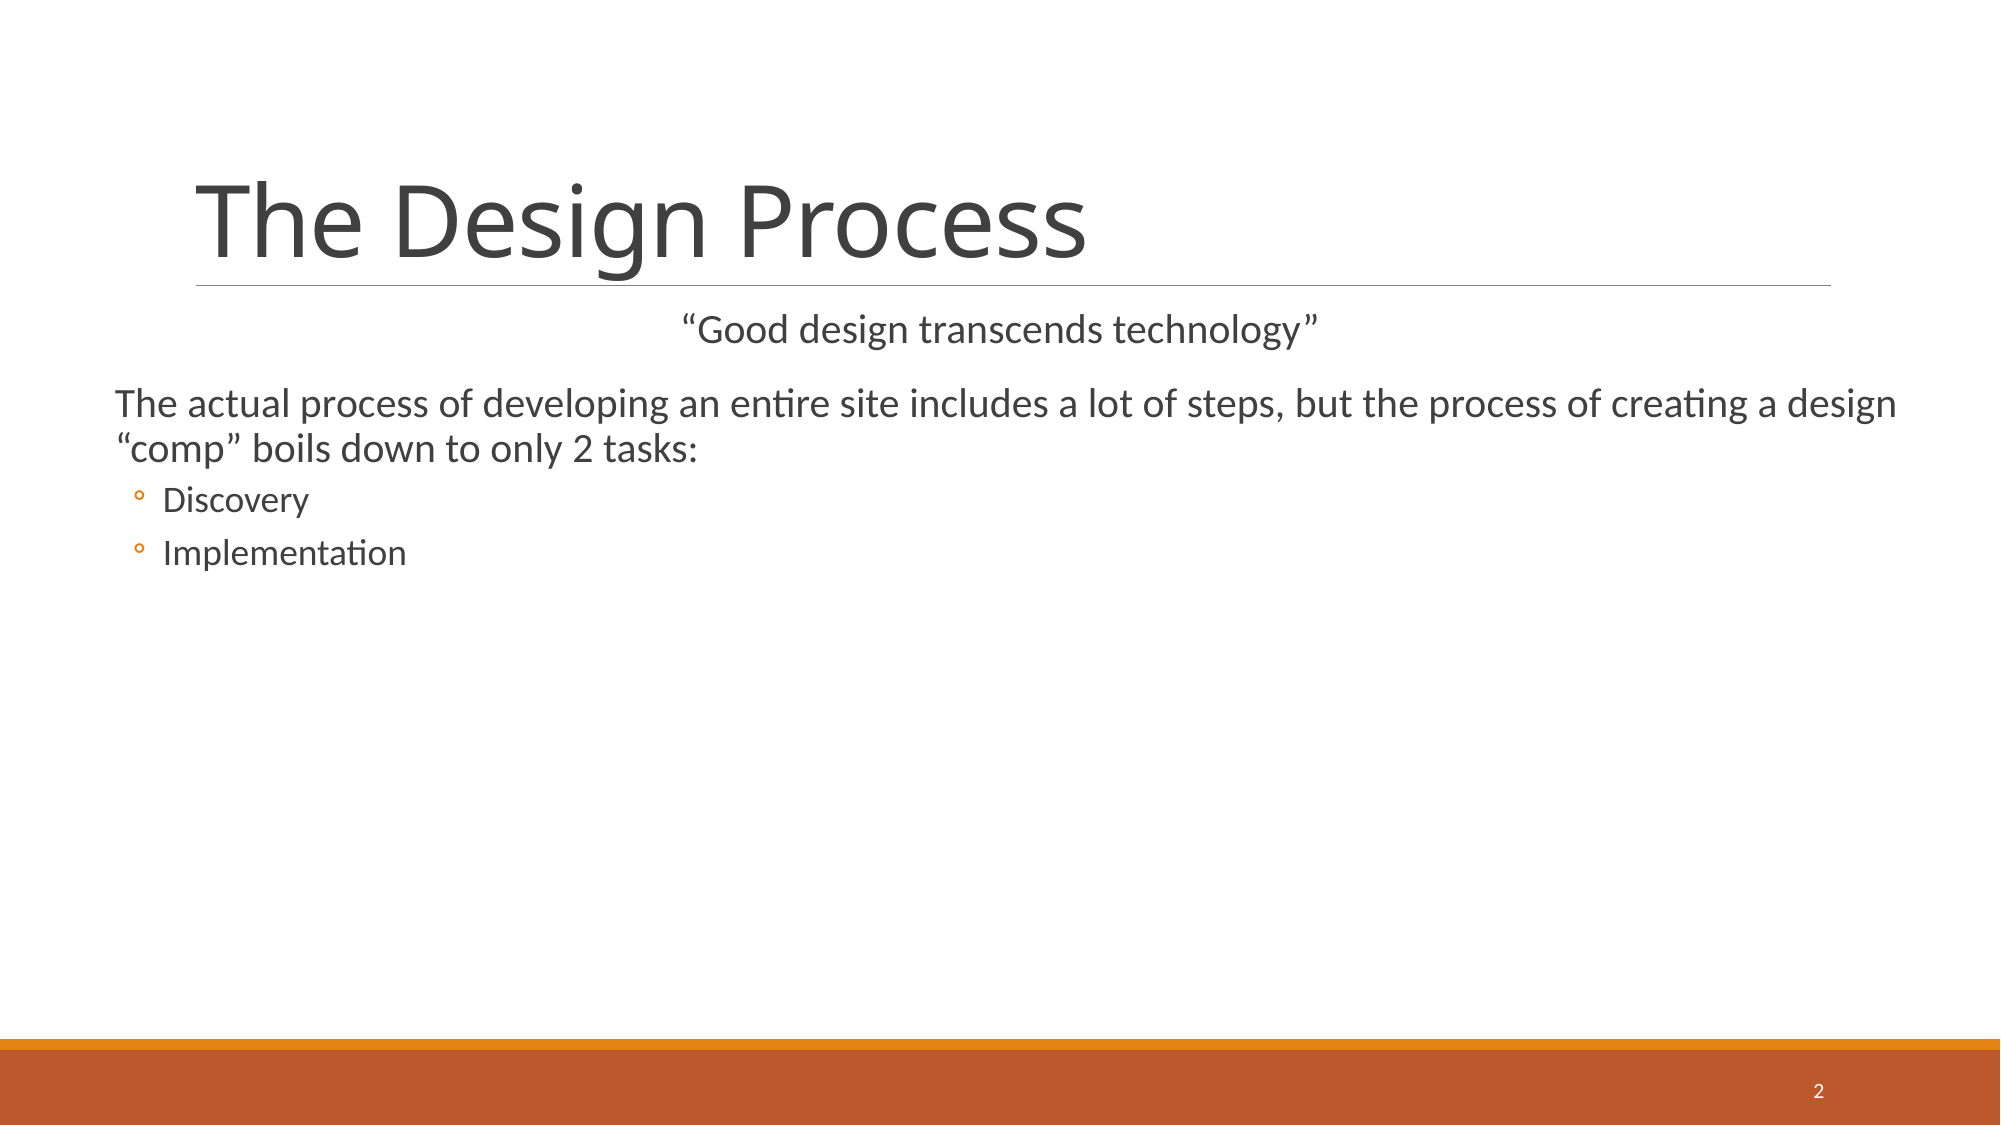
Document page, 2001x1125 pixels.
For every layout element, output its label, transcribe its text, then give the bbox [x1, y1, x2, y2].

slide_number 2 [1624, 1059, 1840, 1120]
title The Design Process [180, 47, 1830, 285]
list “Good design transcends technology” The actual process of developing an entire site includes a lot of steps, but the process of creating a design “comp” boils down to only 2 tasks: Discovery Implementation [99, 299, 1900, 1100]
